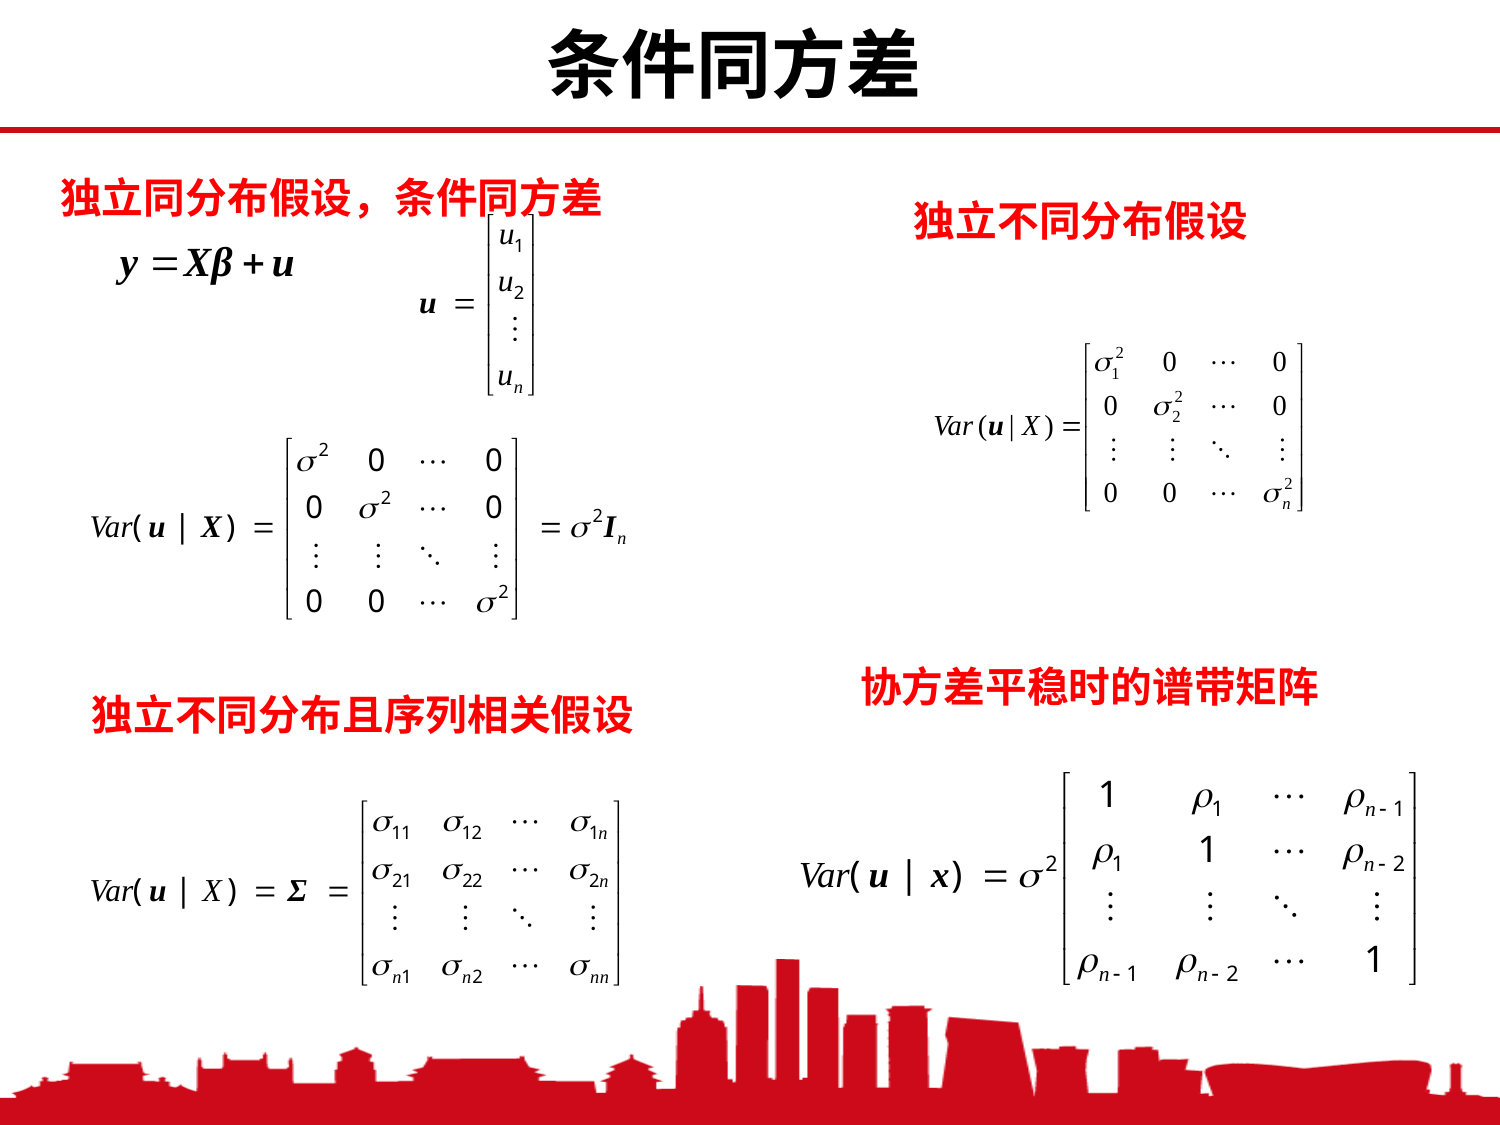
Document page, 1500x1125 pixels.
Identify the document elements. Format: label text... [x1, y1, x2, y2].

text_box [796, 765, 1428, 992]
text_box 独立不同分布且序列相关假设 [76, 656, 1417, 746]
text_box 条件同方差 [29, 10, 1440, 116]
text_box 独立同分布假设，条件同方差 [45, 139, 1386, 230]
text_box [87, 795, 631, 992]
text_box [108, 238, 301, 295]
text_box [931, 338, 1313, 518]
text_box 独立不同分布假设 [899, 162, 1458, 252]
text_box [414, 209, 547, 402]
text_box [87, 431, 634, 627]
text_box 协方差平稳时的谱带矩阵 [845, 628, 1458, 719]
picture [0, 959, 1500, 1125]
